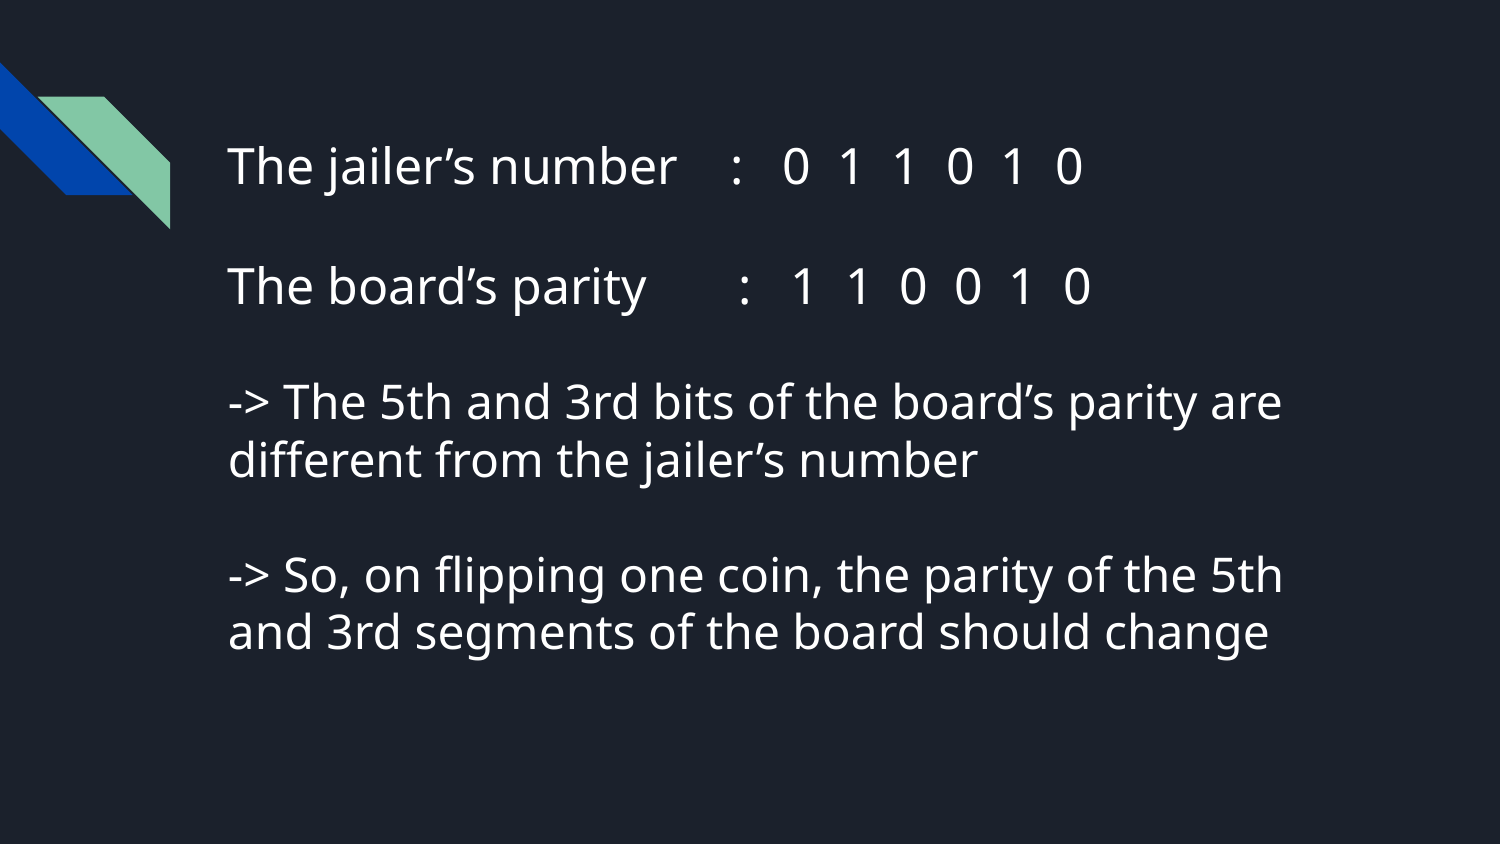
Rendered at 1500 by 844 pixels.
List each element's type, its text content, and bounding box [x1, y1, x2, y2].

title The jailer’s number : 0 1 1 0 1 0 The board’s parity : 1 1 0 0 1 0 -> The 5th and 3rd bits of the board’s parity are different from the jailer’s number -> So, on flipping one coin, the parity of the 5th and 3rd segments of the board should change [212, 59, 1368, 785]
